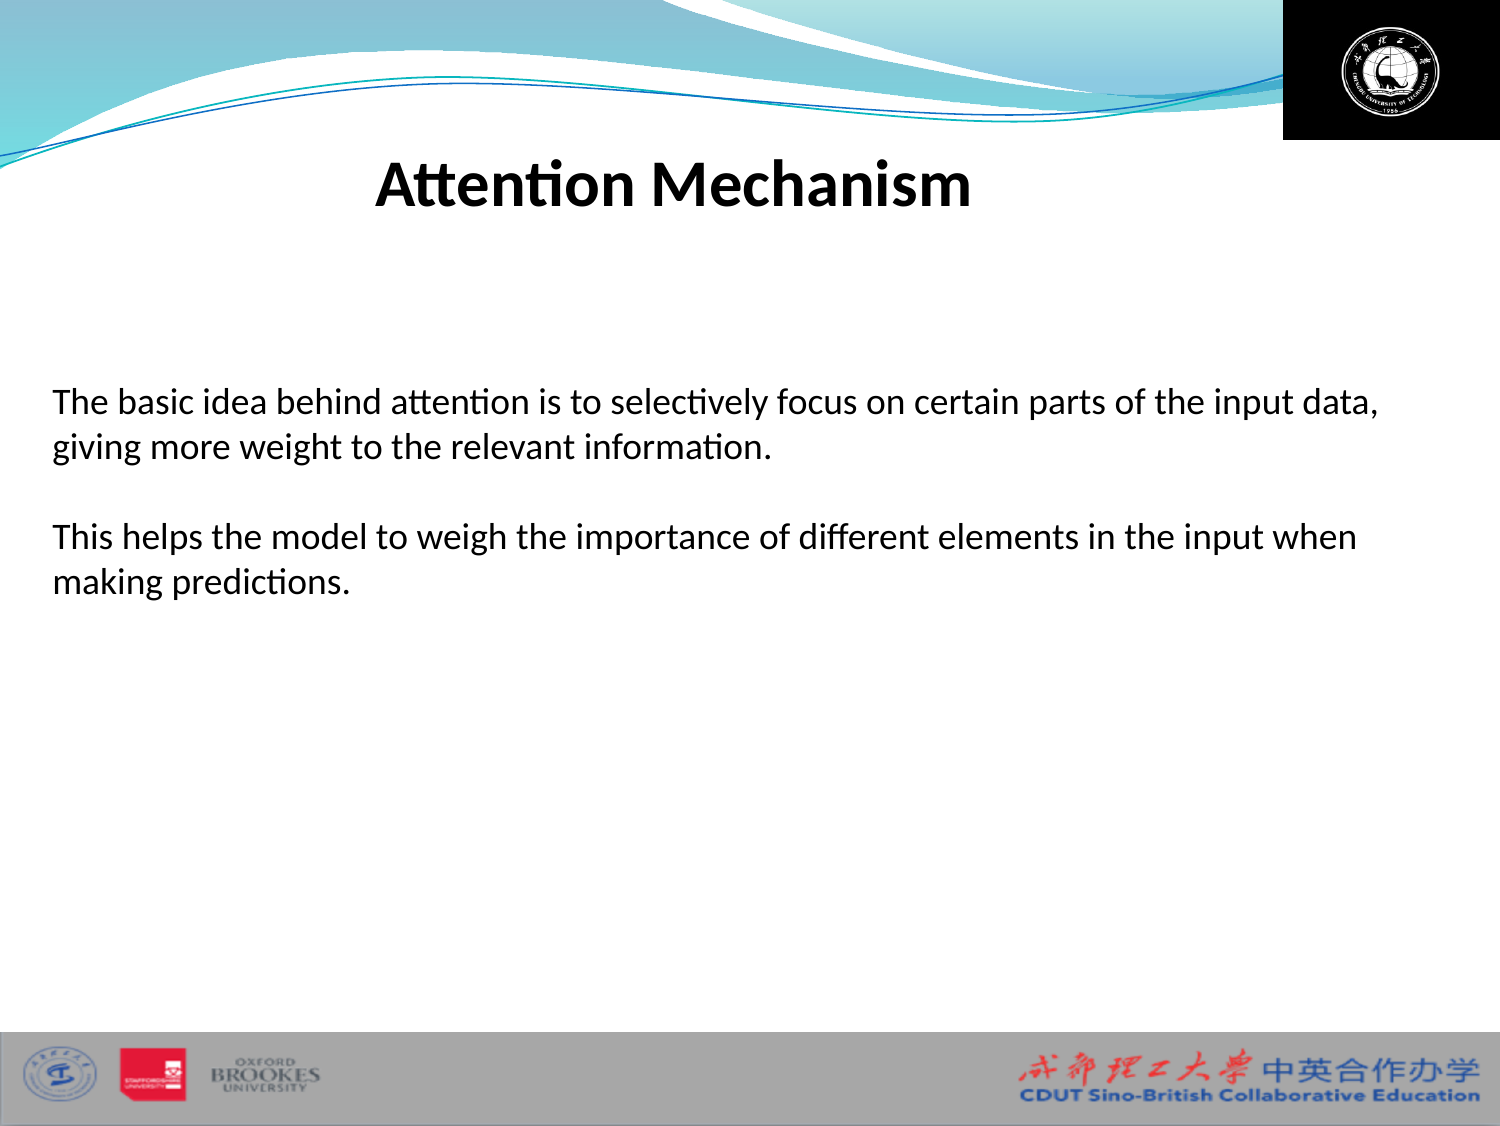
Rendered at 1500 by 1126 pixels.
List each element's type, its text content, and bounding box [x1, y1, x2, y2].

picture [1283, 0, 1500, 140]
picture [0, 1031, 1500, 1126]
text_box The basic idea behind attention is to selectively focus on certain parts of the input data, giving more weight to the relevant information. This helps the model to weigh the importance of different elements in the input when making predictions. [37, 370, 1450, 610]
text_box Attention Mechanism [374, 139, 988, 225]
